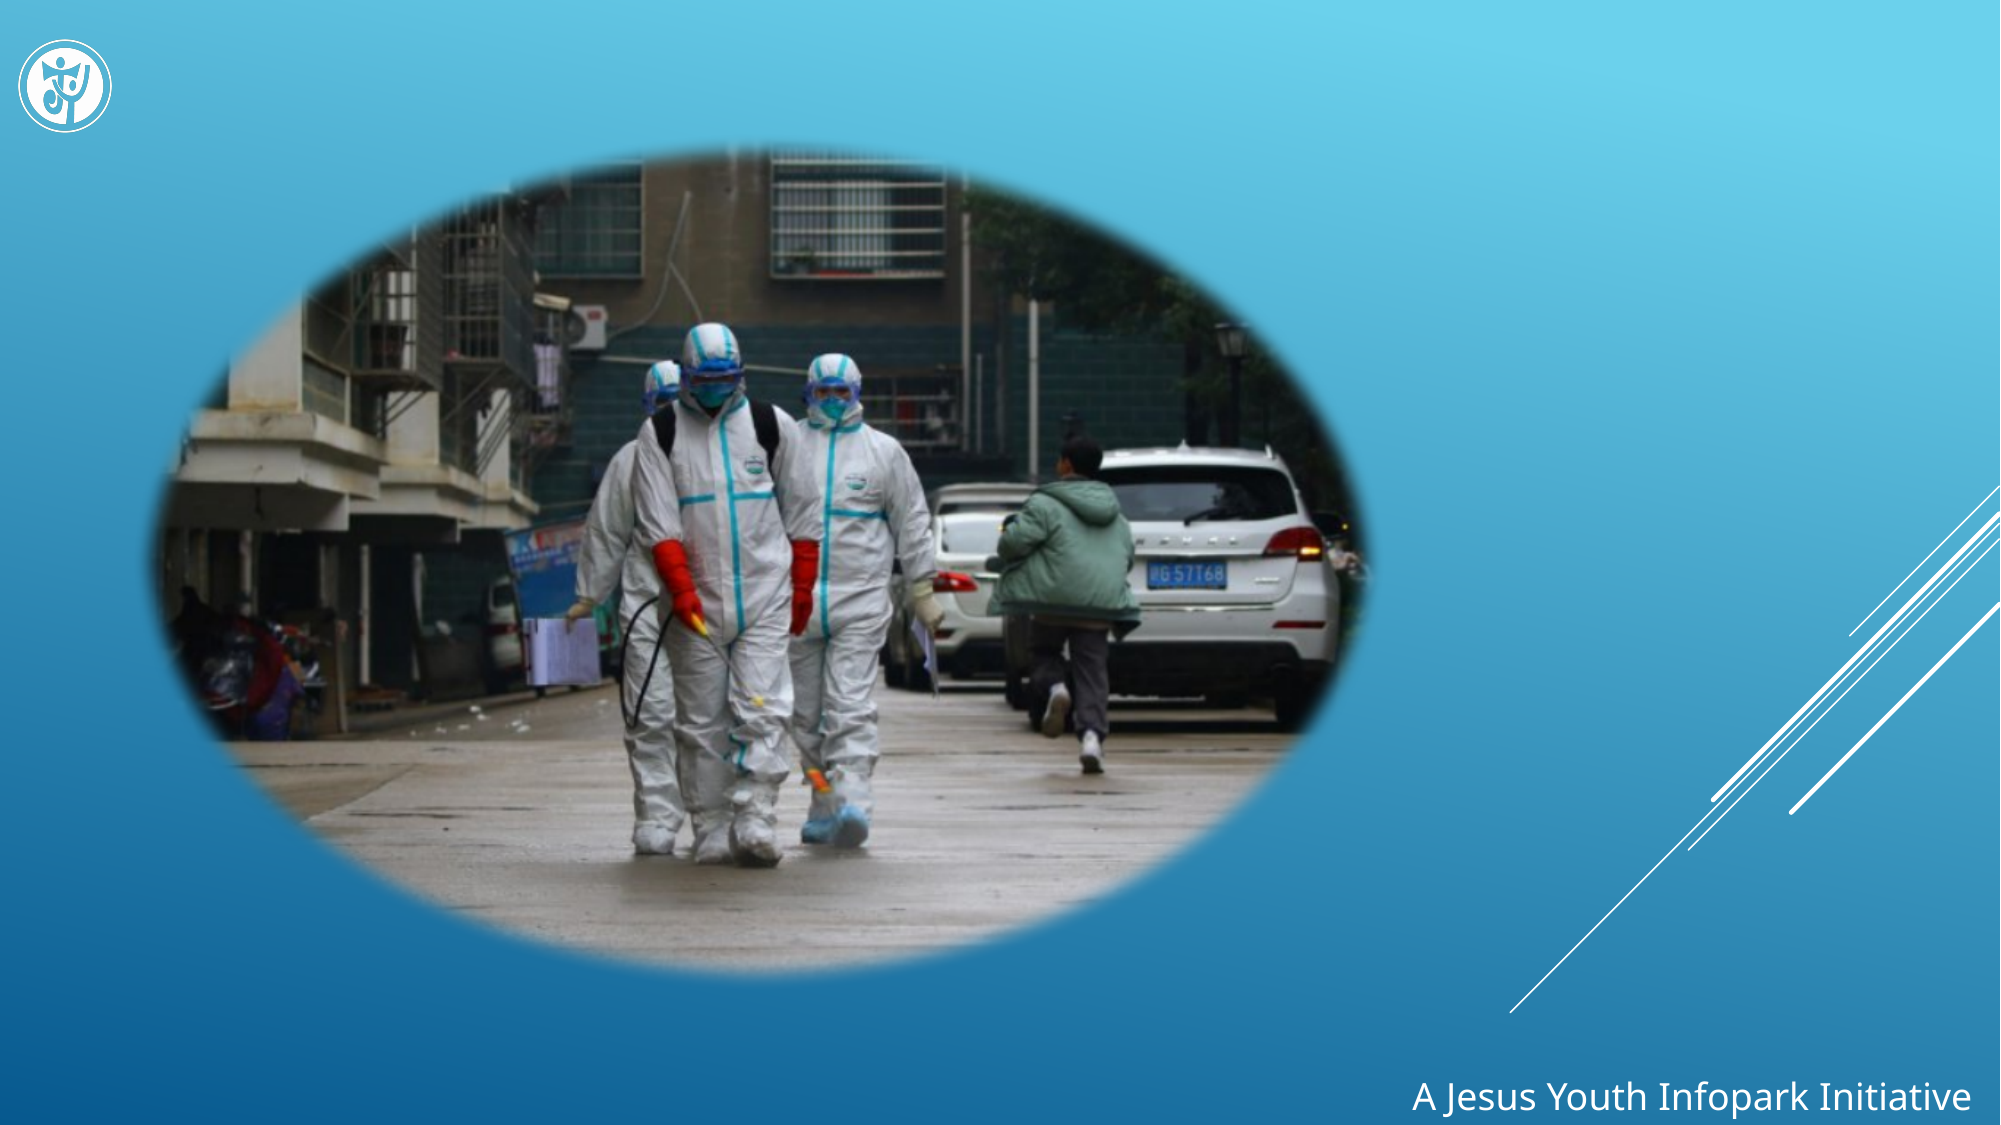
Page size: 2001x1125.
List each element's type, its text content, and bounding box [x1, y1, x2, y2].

text_box A Jesus Youth Infopark Initiative [1397, 1065, 2000, 1125]
picture [134, 134, 1385, 991]
picture [18, 39, 113, 133]
